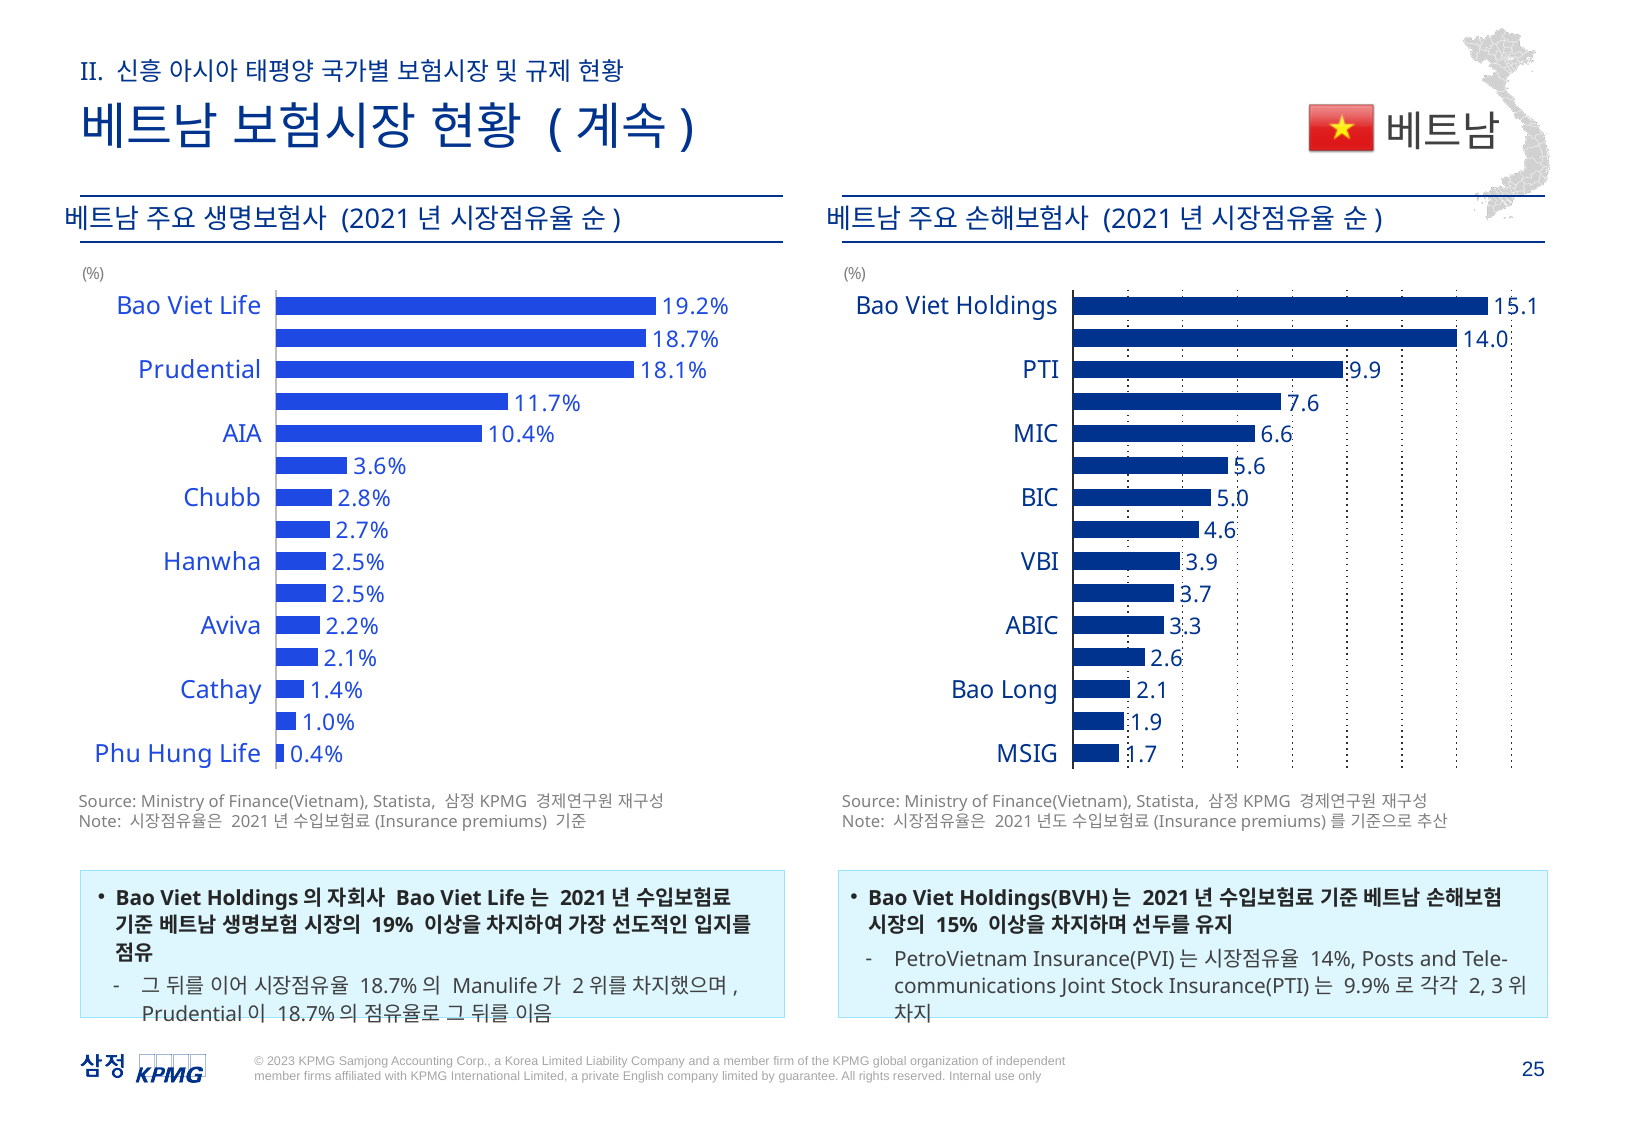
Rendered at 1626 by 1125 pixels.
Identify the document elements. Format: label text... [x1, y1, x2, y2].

picture [80, 1054, 206, 1083]
text_box Bao Viet Holdings의 자회사 Bao Viet Life는 2021년 수입보험료 기준 베트남 생명보험 시장의 19% 이상을 차지하여 가장 선도적인 입지를 점유 그 뒤를 이어 시장점유율 18.7%의 Manulife가 2위를 차지했으며, Prudential이 18.7%의 점유율로 그 뒤를 이음 [80, 869, 785, 1018]
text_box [79, 196, 784, 242]
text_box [78, 778, 1547, 832]
text_box (%) [80, 263, 234, 276]
chart [79, 278, 785, 778]
text_box (%) [841, 263, 949, 277]
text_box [1307, 28, 1625, 220]
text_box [841, 196, 1545, 242]
list II. 신흥 아시아 태평양 국가별 보험시장 및 규제 현황 [80, 54, 1302, 85]
text_box Bao Viet Holdings(BVH)는 2021년 수입보험료 기준 베트남 손해보험 시장의 15% 이상을 차지하며 선두를 유지 PetroVietnam Insurance(PVI)는 시장점유율 14%, Posts and Tele-communications Joint Stock Insurance(PTI)는 9.9%로 각각 2, 3위 차지 [838, 869, 1548, 1018]
chart [841, 278, 1547, 778]
list 베트남 보험시장 현황 (계속) [80, 101, 1302, 155]
